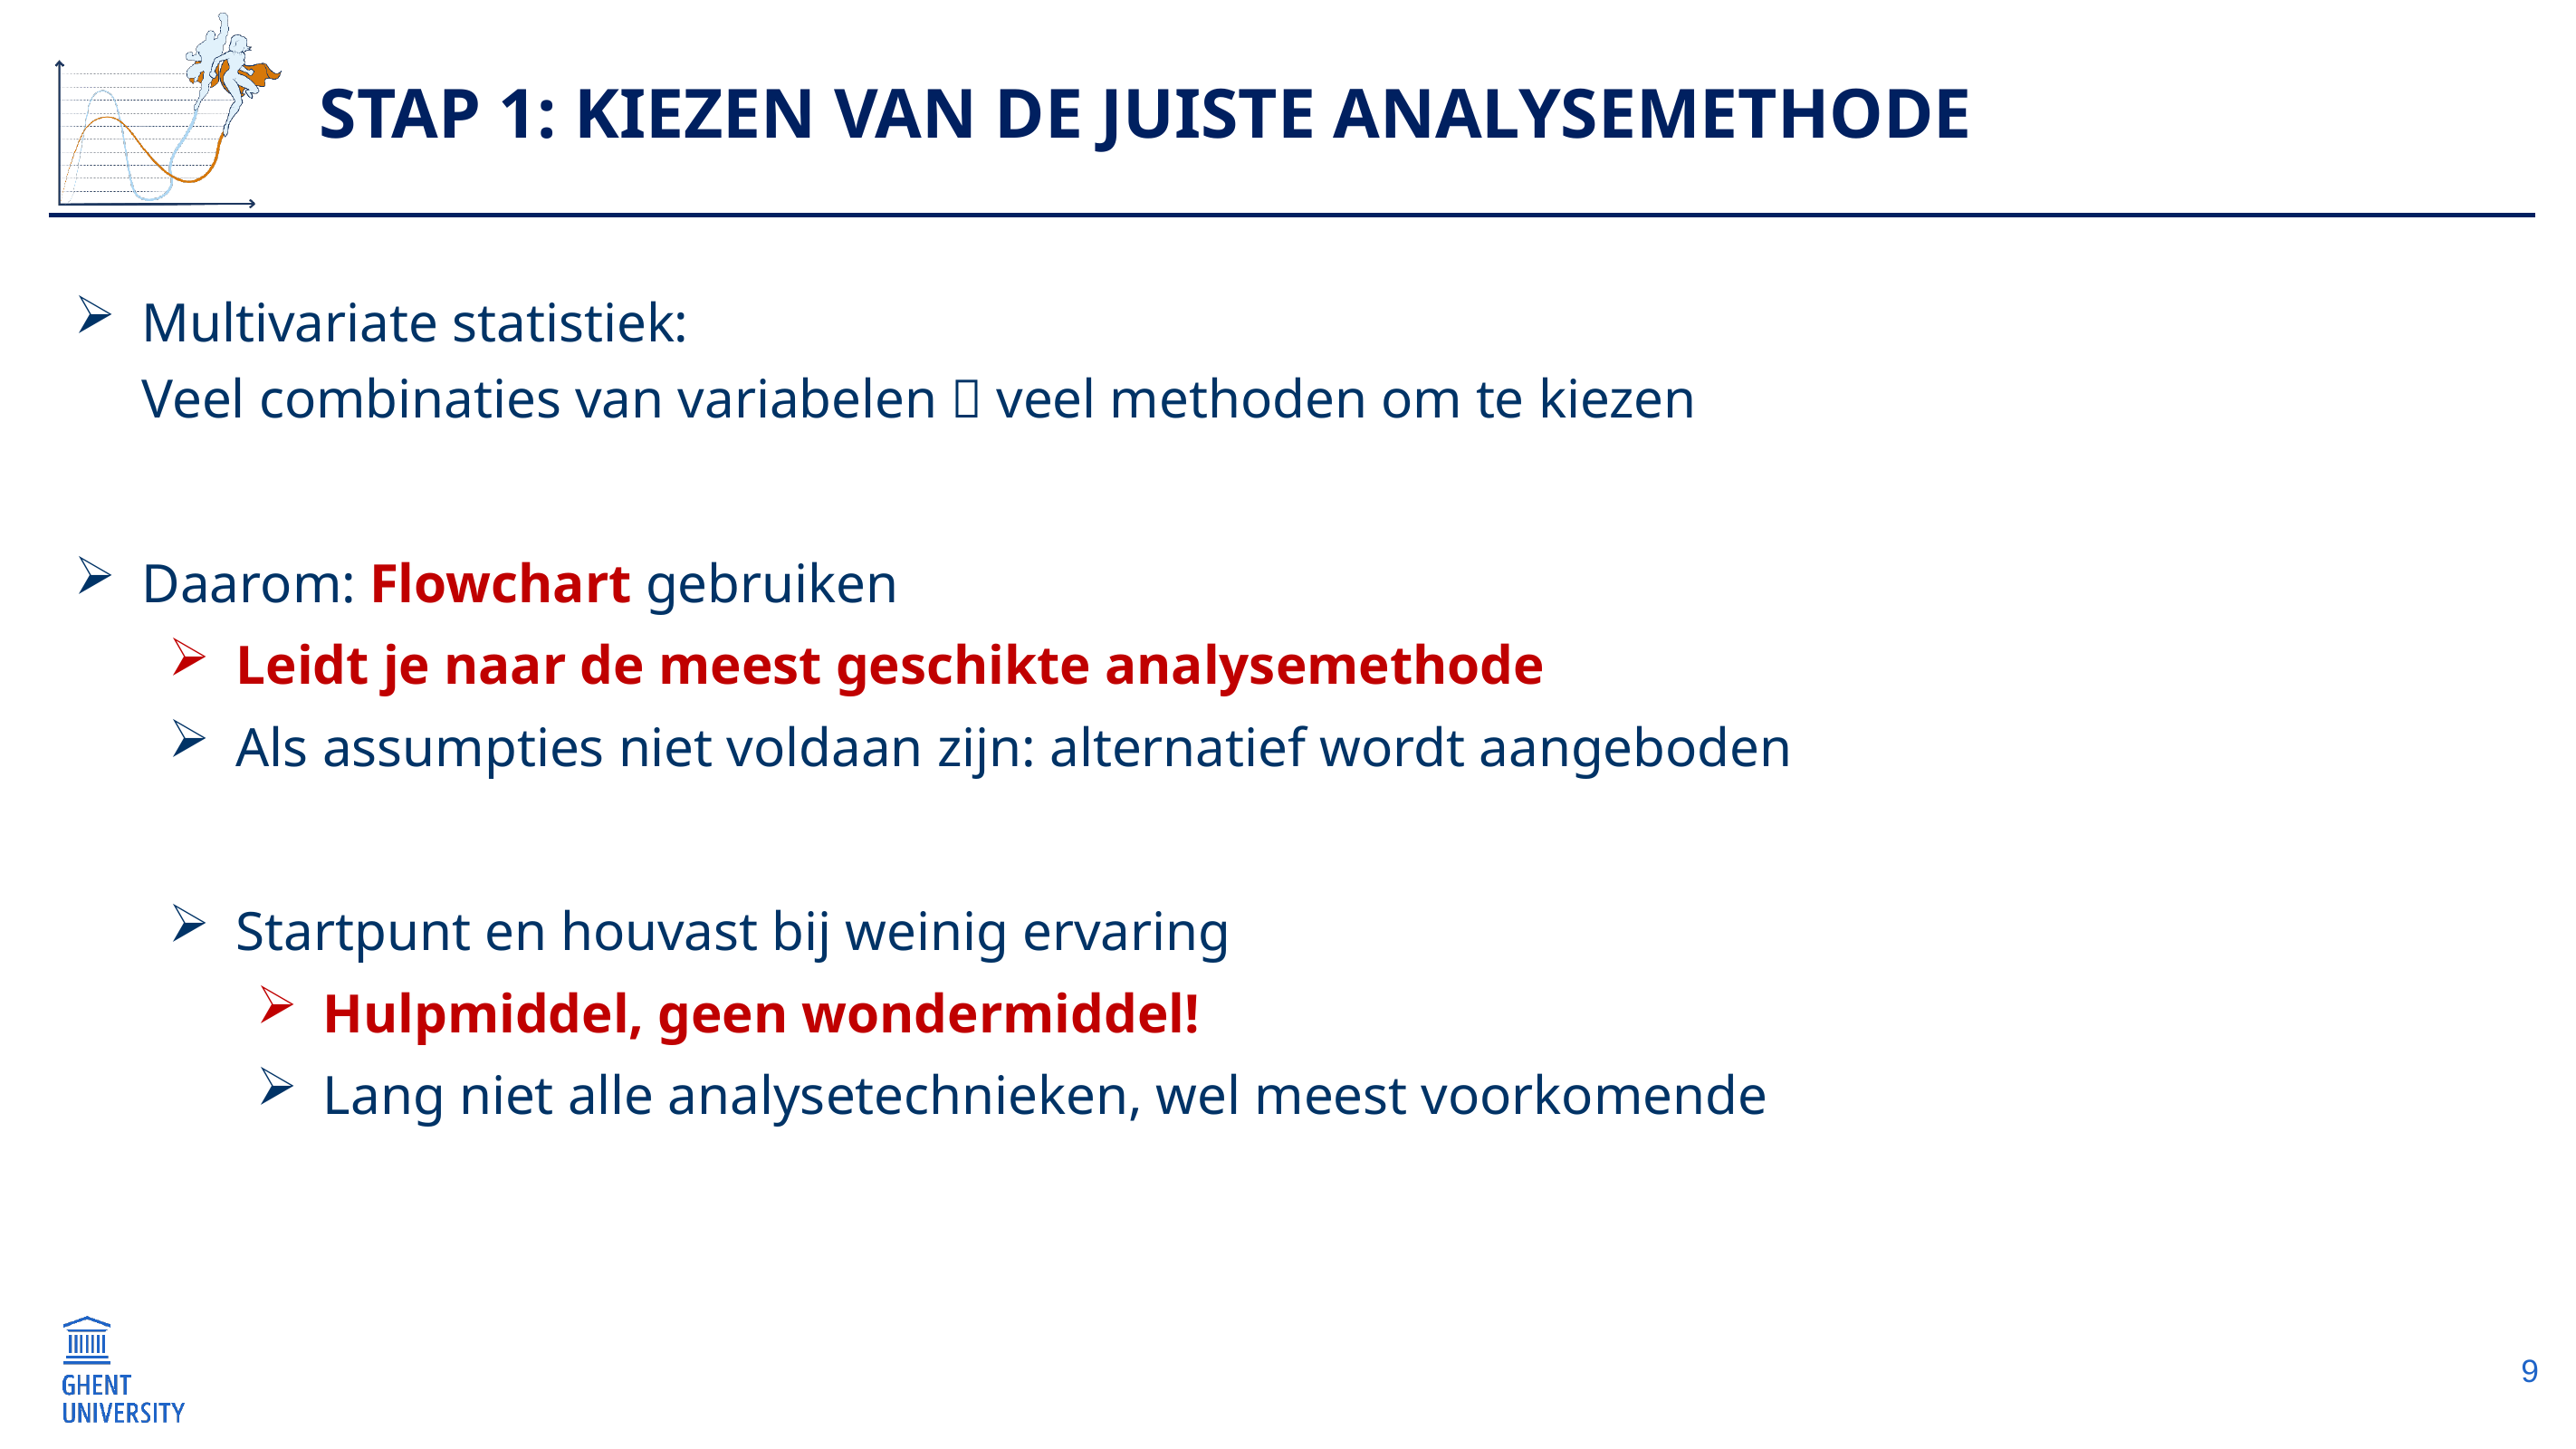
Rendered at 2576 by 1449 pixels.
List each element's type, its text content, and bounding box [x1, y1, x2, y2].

title Stap 1: Kiezen van de juiste analysemethode [305, 18, 2527, 159]
picture [5, 0, 306, 318]
list Multivariate statistiek: Veel combinaties van variabelen  veel methoden om te kiezen Daarom: Flowchart gebruiken Leidt je naar de meest geschikte analysemethode Als assumpties niet voldaan zijn: alternatief wordt aangeboden Startpunt en houvast bij weinig ervaring Hulpmiddel, geen wondermiddel! Lang niet alle analysetechnieken, wel meest voorkomende [48, 269, 2553, 1290]
slide_number 9 [2415, 1330, 2553, 1408]
picture [62, 1290, 411, 1449]
